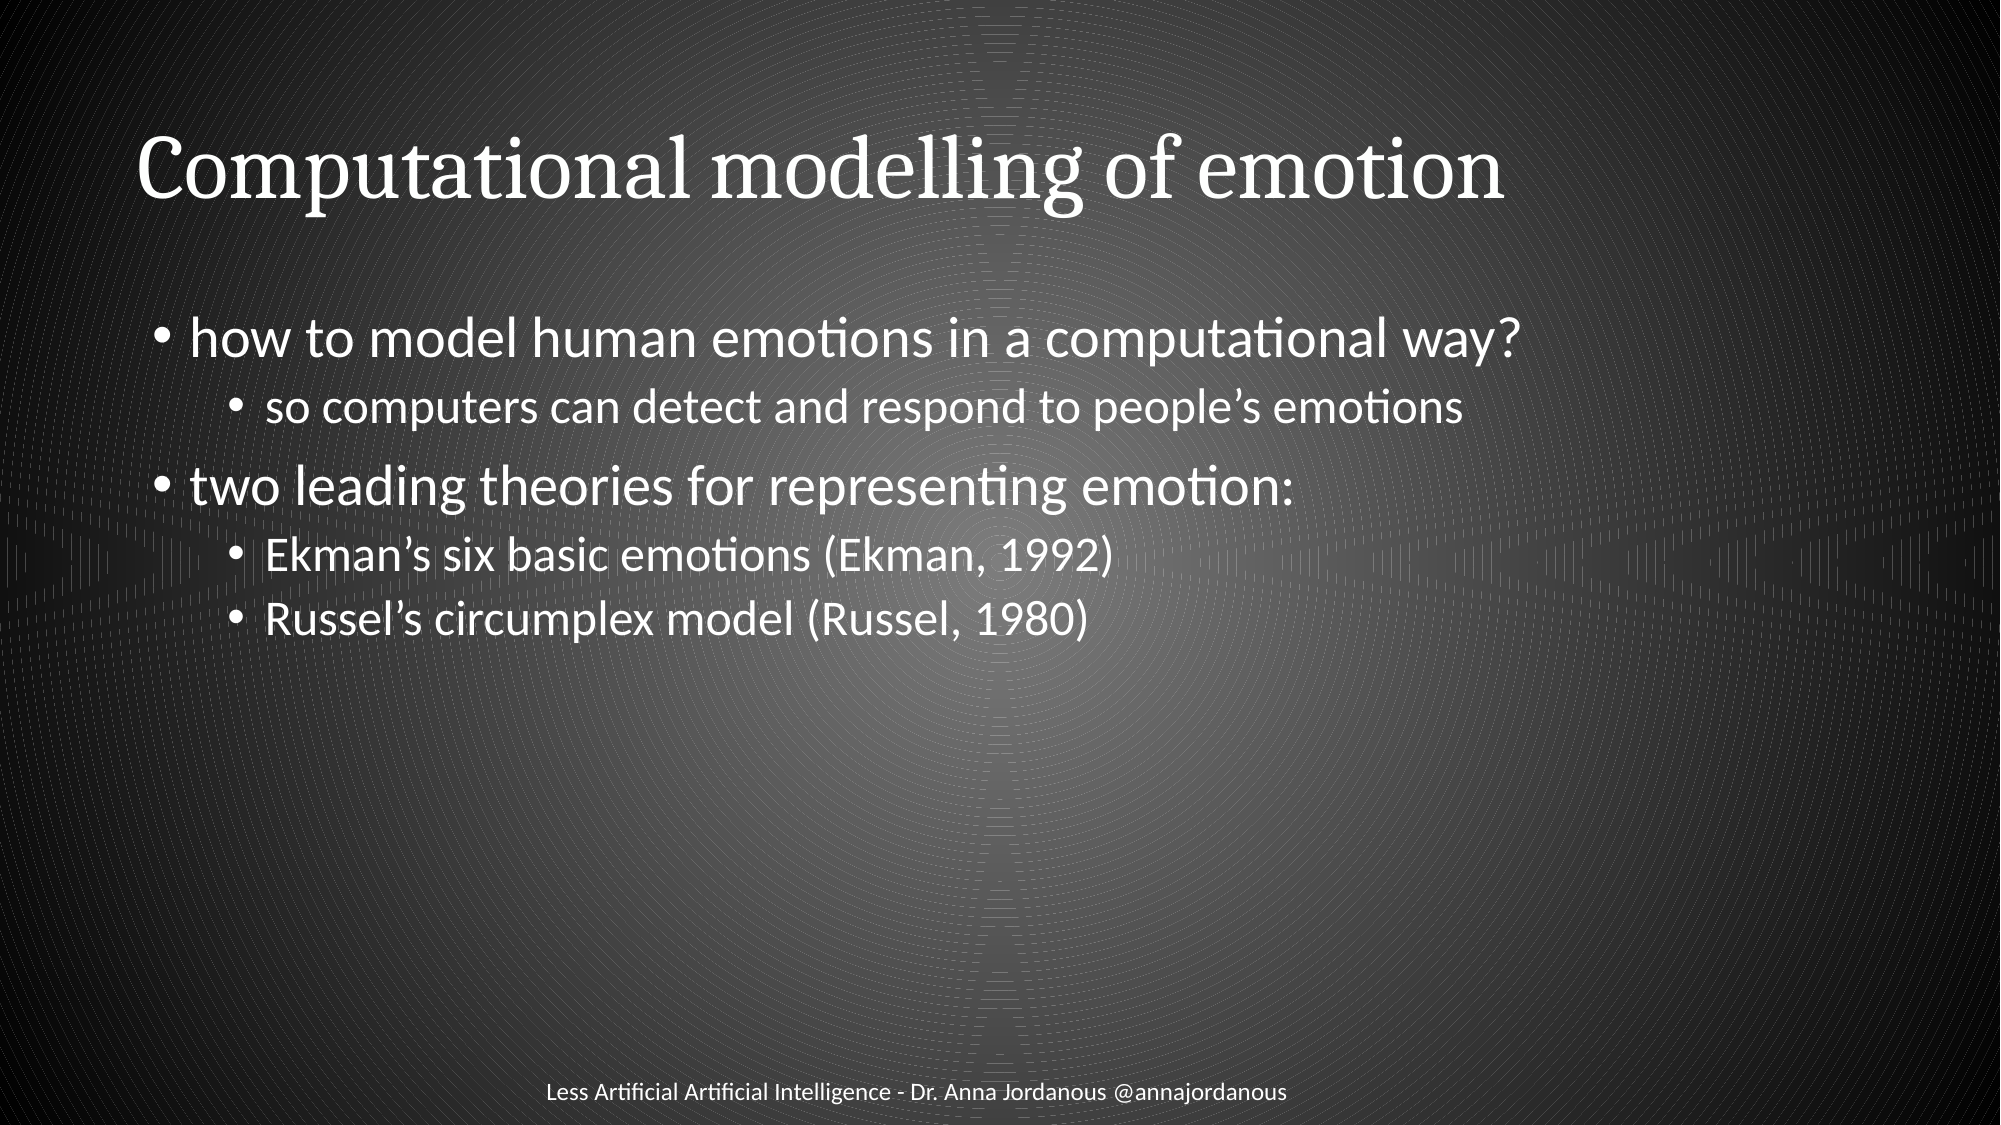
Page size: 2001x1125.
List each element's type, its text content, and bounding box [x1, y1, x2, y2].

footer Less Artificial Artificial Intelligence - Dr. Anna Jordanous @annajordanous [385, 1070, 1450, 1111]
list how to model human emotions in a computational way? so computers can detect and respond to people’s emotions two leading theories for representing emotion: Ekman’s six basic emotions (Ekman, 1992) Russel’s circumplex model (Russel, 1980) [137, 299, 1863, 1014]
title Computational modelling of emotion [137, 59, 1863, 278]
